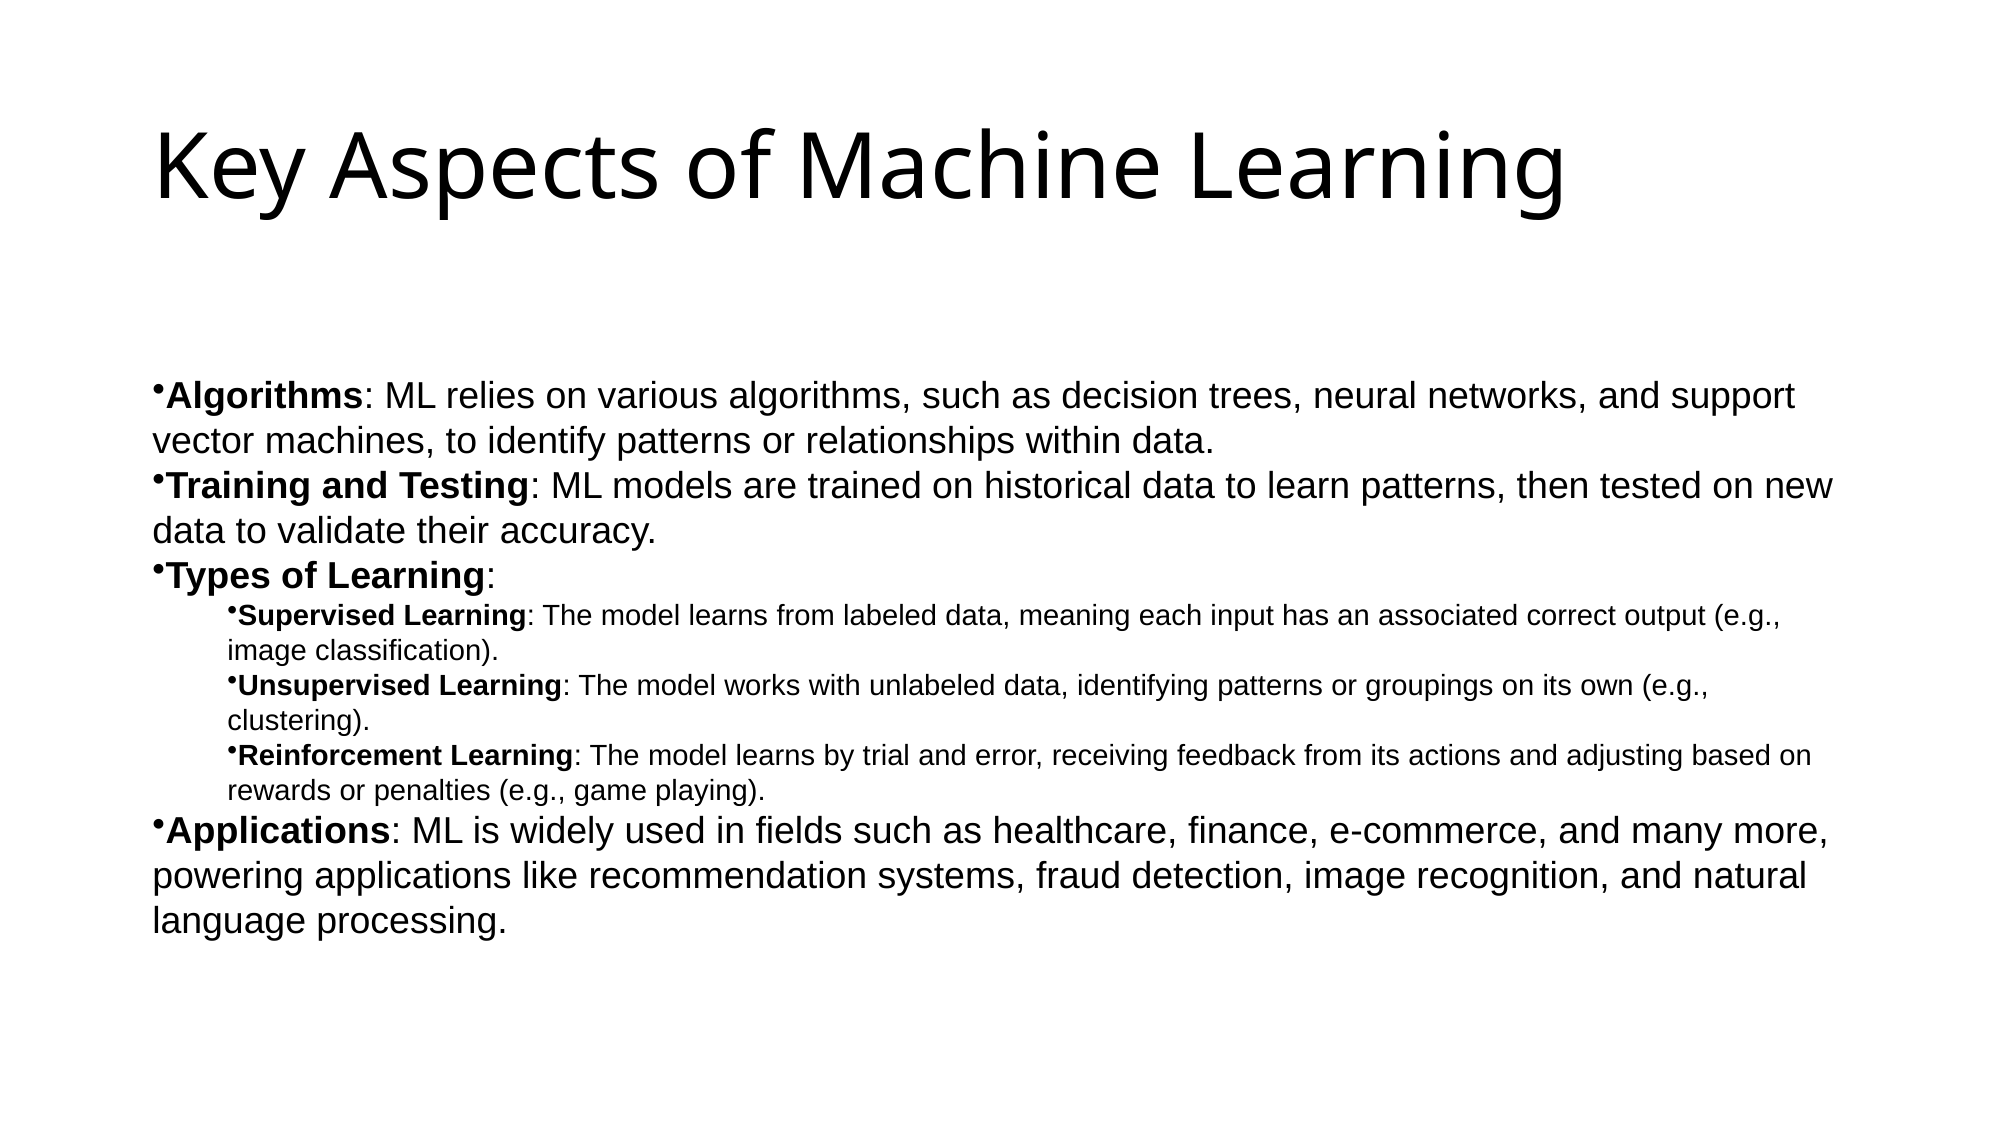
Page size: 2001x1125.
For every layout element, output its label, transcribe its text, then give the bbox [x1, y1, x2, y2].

title Key Aspects of Machine Learning [137, 59, 1863, 278]
list Algorithms: ML relies on various algorithms, such as decision trees, neural networks, and support vector machines, to identify patterns or relationships within data. Training and Testing: ML models are trained on historical data to learn patterns, then tested on new data to validate their accuracy. Types of Learning: Supervised Learning: The model learns from labeled data, meaning each input has an associated correct output (e.g., image classification). Unsupervised Learning: The model works with unlabeled data, identifying patterns or groupings on its own (e.g., clustering). Reinforcement Learning: The model learns by trial and error, receiving feedback from its actions and adjusting based on rewards or penalties (e.g., game playing). Applications: ML is widely used in fields such as healthcare, finance, e-commerce, and many more, powering applications like recommendation systems, fraud detection, image recognition, and natural language processing. [137, 329, 1863, 983]
